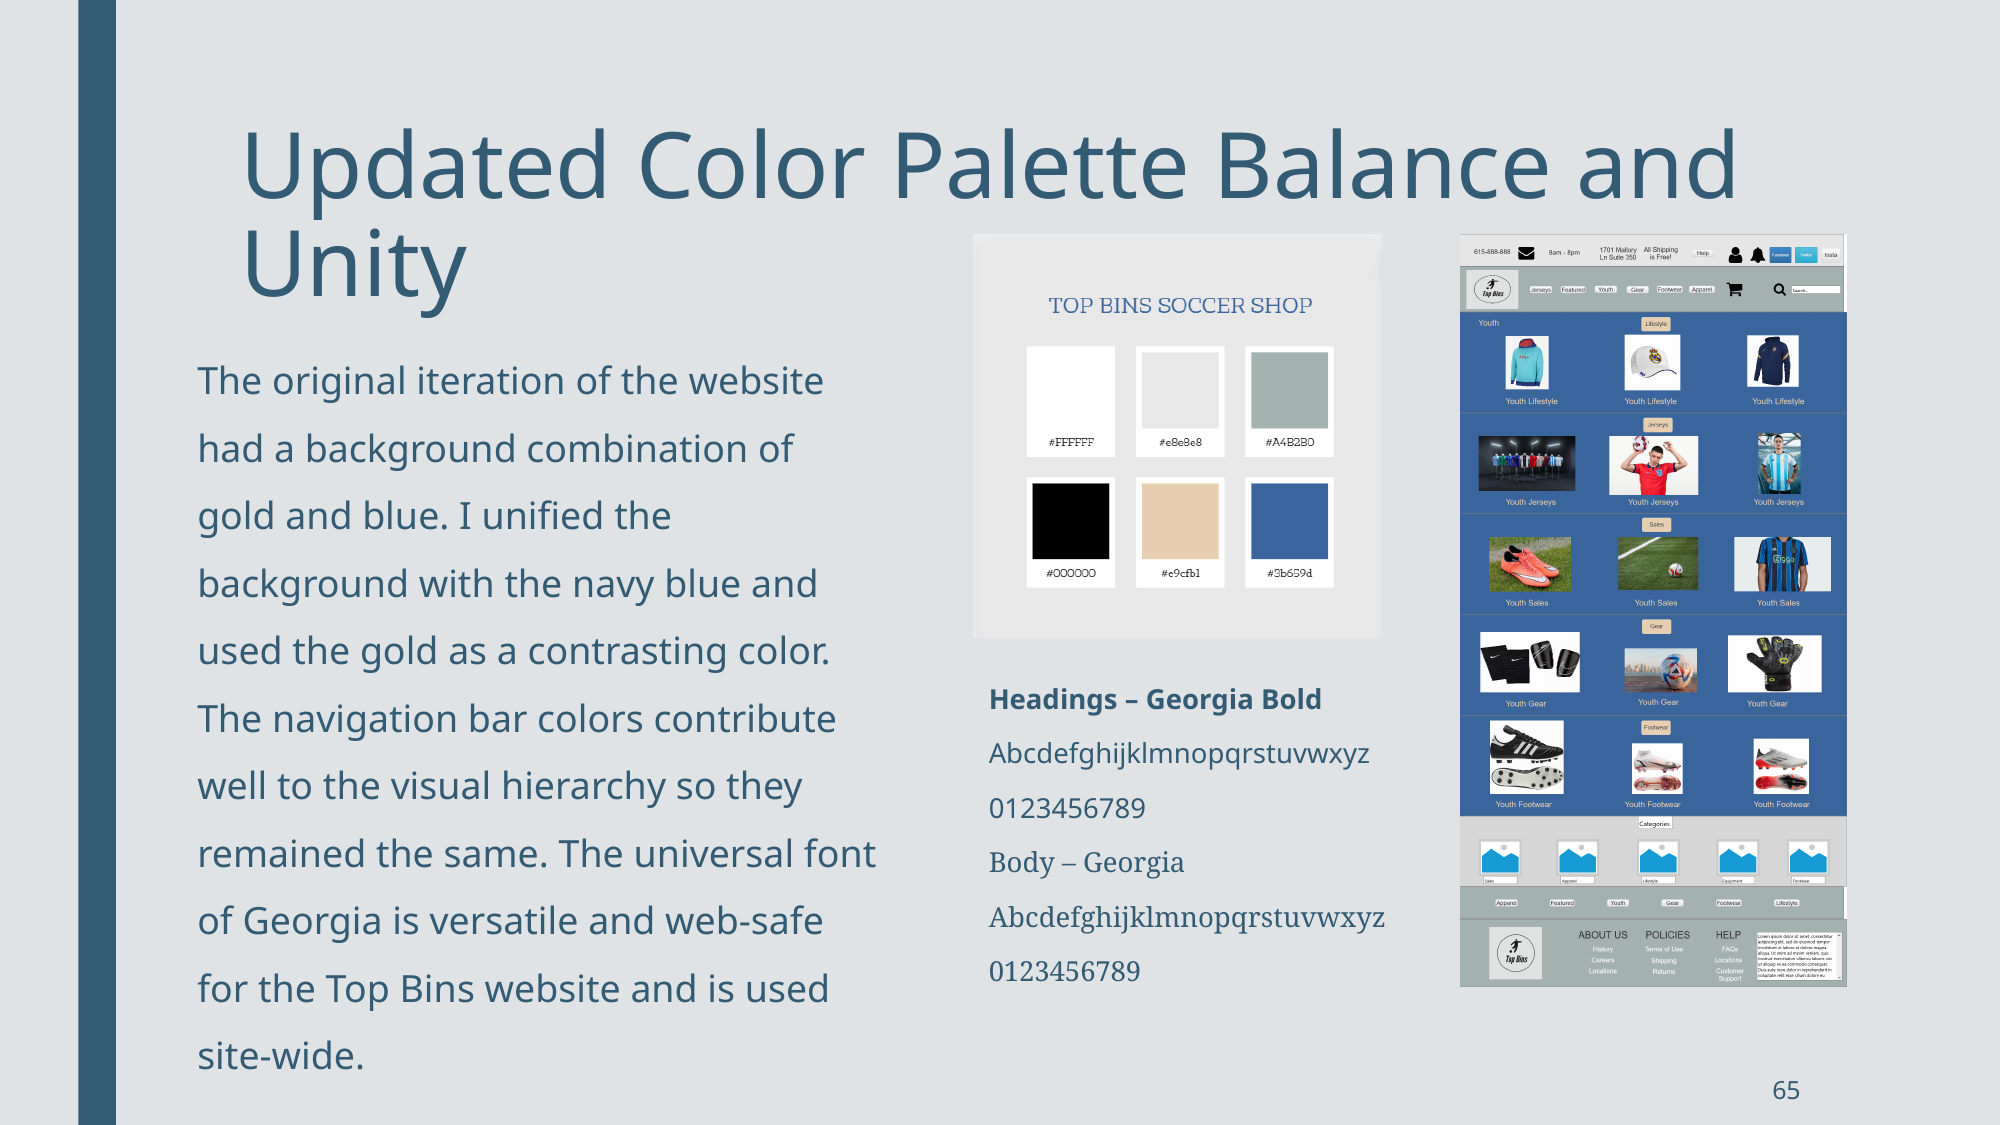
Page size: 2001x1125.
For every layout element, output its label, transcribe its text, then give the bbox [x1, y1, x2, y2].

list Headings – Georgia Bold Abcdefghijklmnopqrstuvwxyz 0123456789 Body – Georgia Abcdefghijklmnopqrstuvwxyz 0123456789 [973, 677, 1522, 998]
picture [1460, 234, 1847, 987]
title Updated Color Palette Balance and Unity [225, 112, 1904, 357]
picture [973, 234, 1382, 638]
slide_number 65 [1553, 1058, 1816, 1125]
text_box The original iteration of the website had a background combination of gold and blue. I unified the background with the navy blue and used the gold as a contrasting color. The navigation bar colors contribute well to the visual hierarchy so they remained the same. The universal font of Georgia is versatile and web-safe for the Top Bins website and is used site-wide. [182, 327, 893, 1085]
